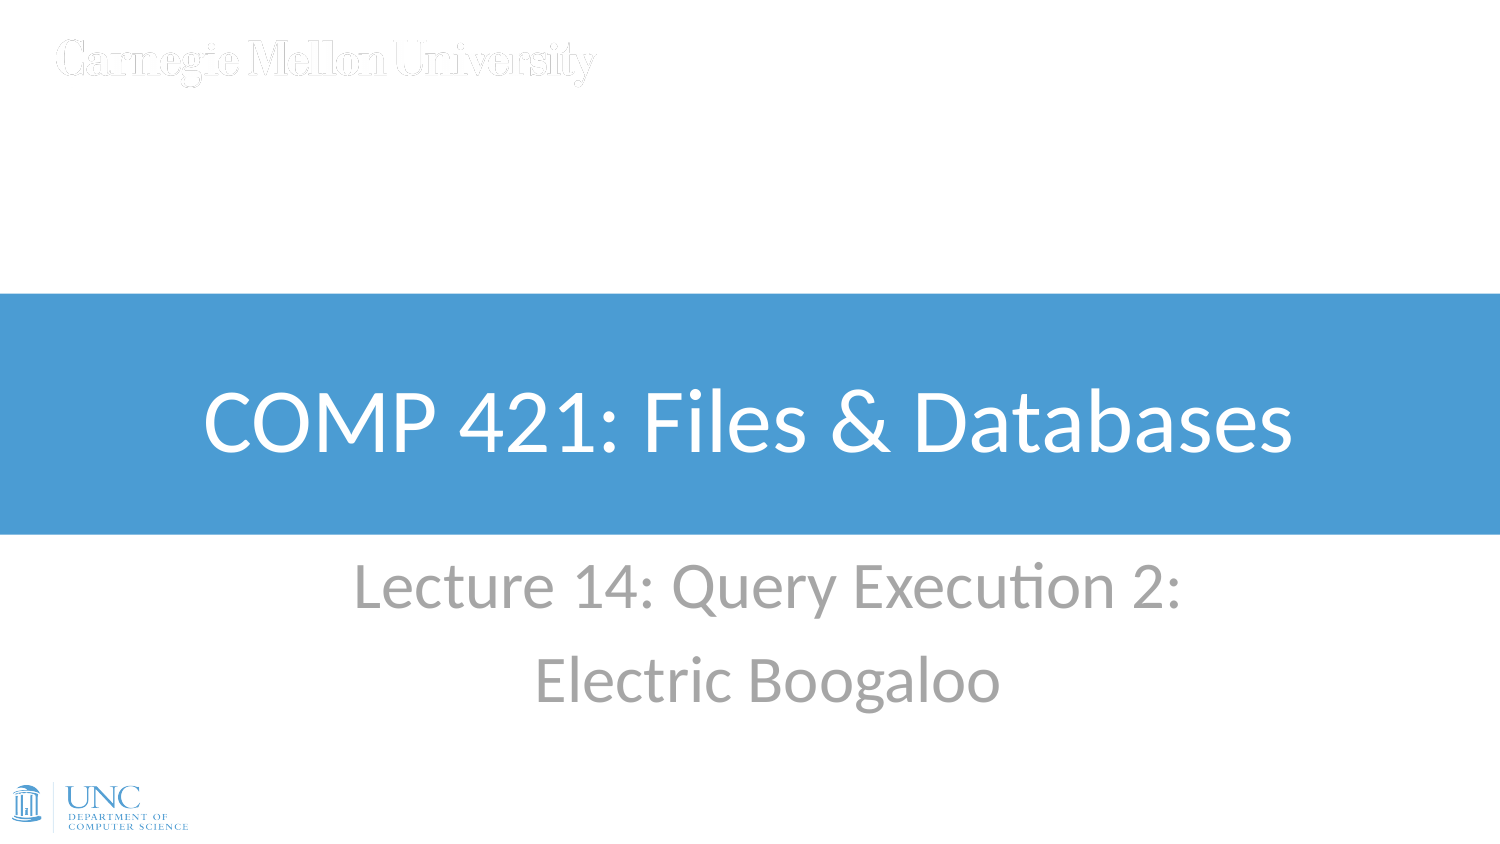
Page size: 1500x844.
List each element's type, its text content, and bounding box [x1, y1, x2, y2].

picture [12, 782, 188, 833]
picture [56, 39, 597, 88]
list Lecture 14: Query Execution 2: Electric Boogaloo [275, 534, 1263, 710]
